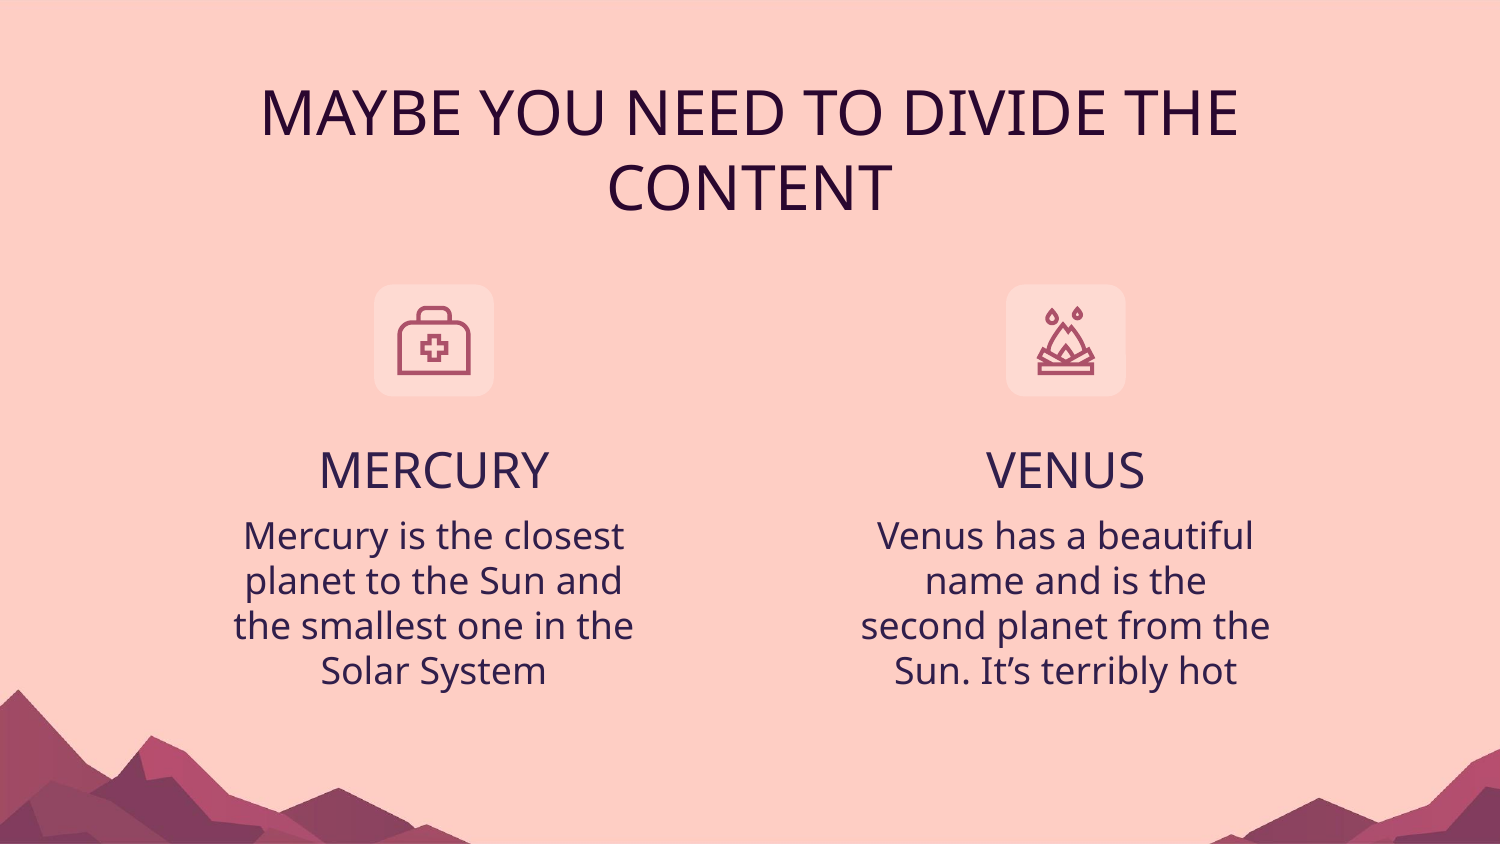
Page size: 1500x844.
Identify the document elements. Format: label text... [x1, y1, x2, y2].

subtitle Mercury is the closest planet to the Sun and the smallest one in the Solar System [211, 496, 657, 668]
title MAYBE YOU NEED TO DIVIDE THE CONTENT [118, 57, 1382, 152]
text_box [1036, 305, 1096, 376]
subtitle MERCURY [159, 423, 709, 508]
text_box [374, 284, 494, 397]
subtitle VENUS [790, 423, 1341, 508]
picture [0, 0, 1500, 844]
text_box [397, 305, 471, 376]
subtitle Venus has a beautiful name and is the second planet from the Sun. It’s terribly hot [843, 496, 1289, 668]
text_box [1006, 284, 1126, 397]
